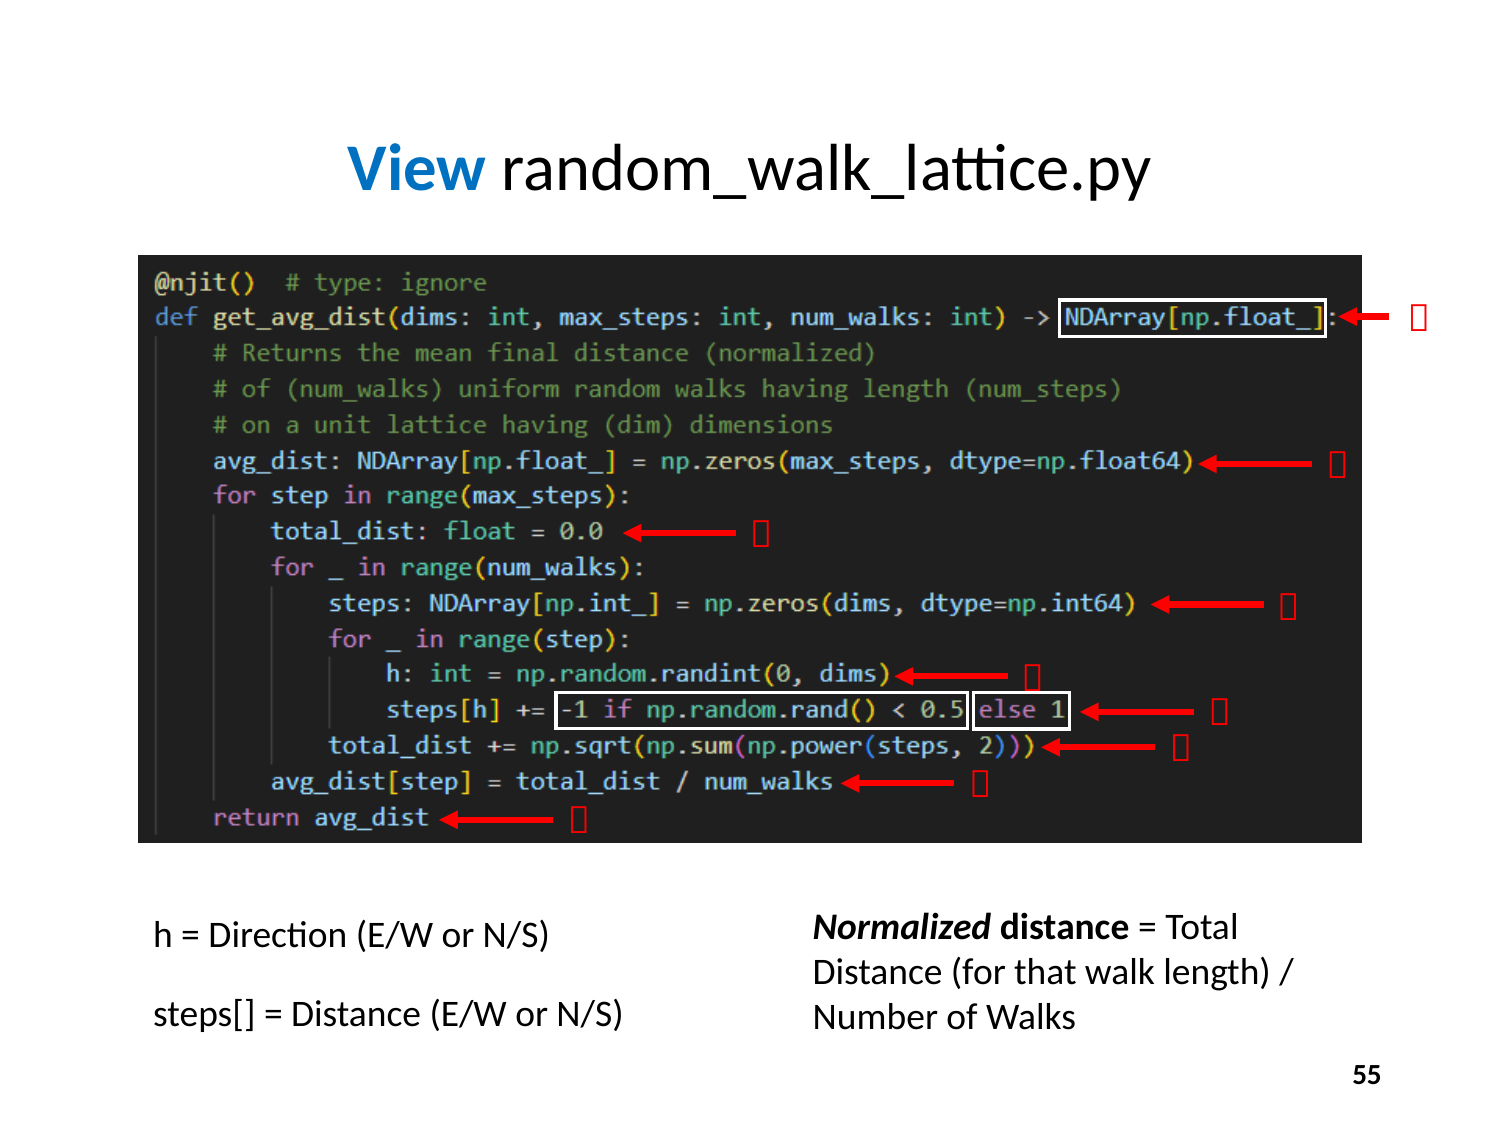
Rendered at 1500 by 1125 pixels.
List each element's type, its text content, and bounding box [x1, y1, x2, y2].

picture [138, 255, 1362, 843]
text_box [840, 752, 1018, 813]
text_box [1041, 716, 1218, 777]
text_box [438, 788, 616, 850]
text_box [894, 646, 1070, 708]
title View random_walk_lattice.py [103, 59, 1397, 278]
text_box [1079, 680, 1257, 742]
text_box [622, 502, 798, 564]
slide_number 55 [1059, 1042, 1397, 1103]
text_box steps[] = Distance (E/W or N/S) [138, 982, 648, 1042]
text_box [1150, 575, 1326, 637]
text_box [1197, 433, 1375, 495]
text_box Normalized distance = Total Distance (for that walk length) / Number of Walks [797, 894, 1339, 1045]
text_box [1338, 286, 1456, 347]
text_box h = Direction (E/W or N/S) [138, 902, 577, 963]
